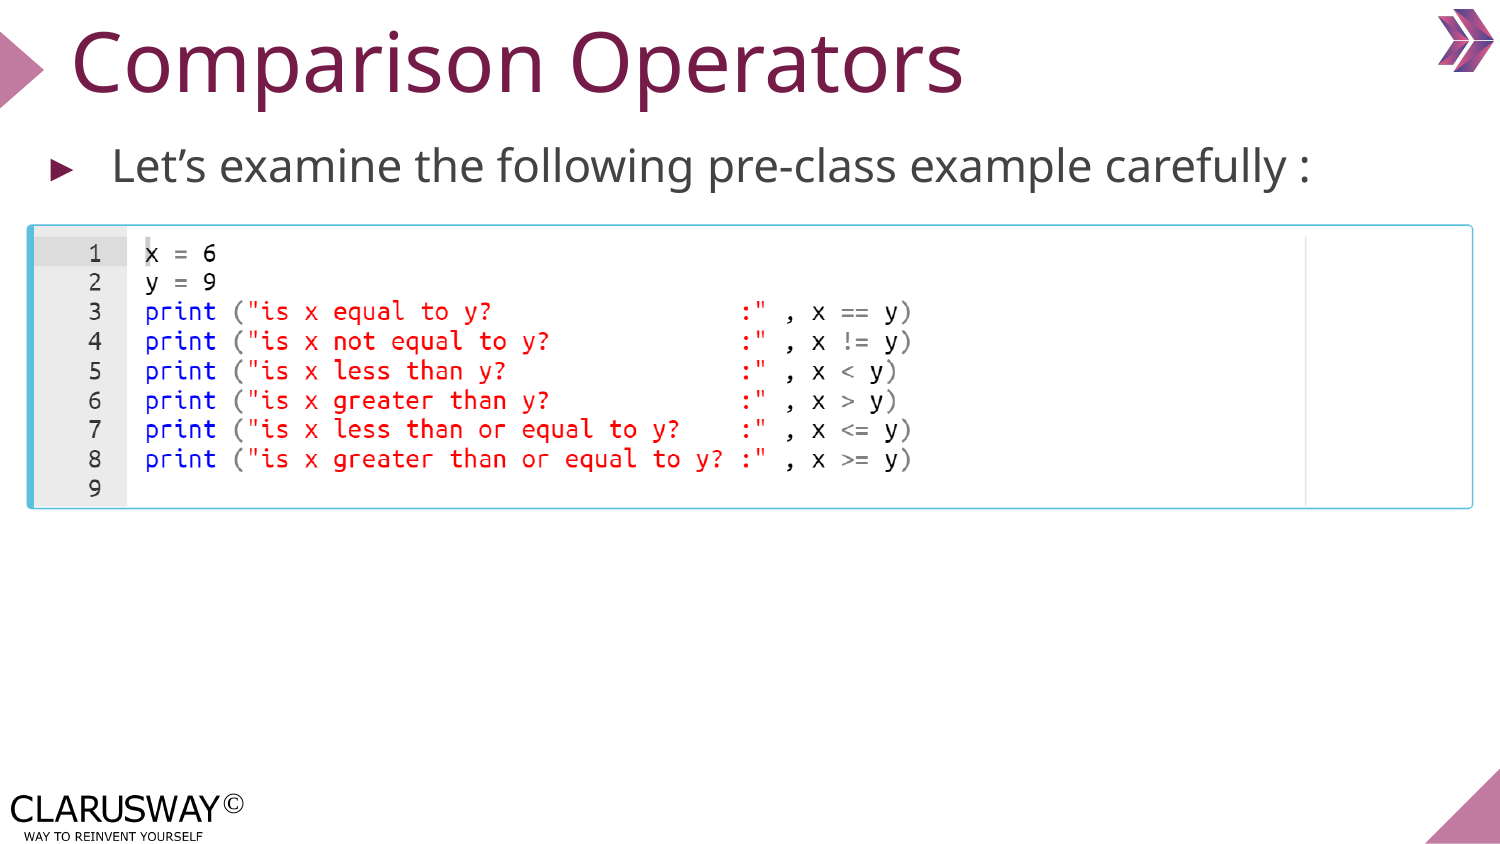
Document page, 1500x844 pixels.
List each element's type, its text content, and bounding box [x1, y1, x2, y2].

picture [1438, 9, 1494, 72]
subtitle Let’s examine the following pre-class example carefully : [36, 131, 1437, 221]
picture [24, 222, 1476, 513]
title Comparison Operators [70, 28, 1376, 131]
picture [11, 795, 220, 841]
